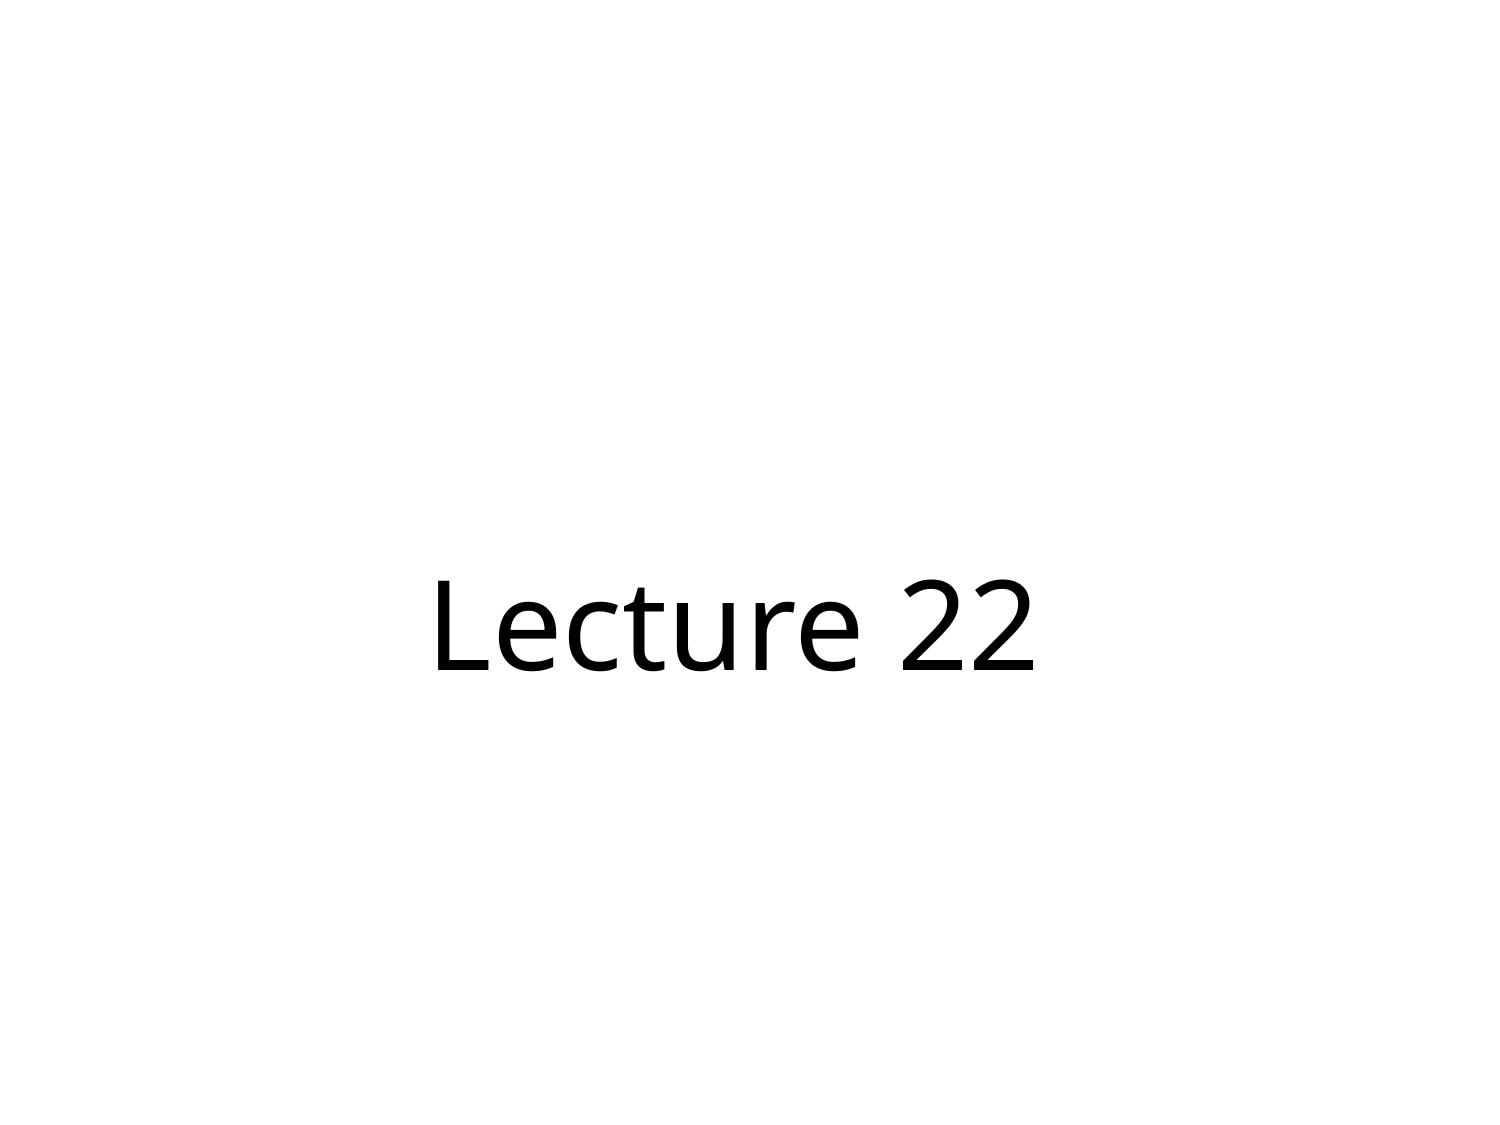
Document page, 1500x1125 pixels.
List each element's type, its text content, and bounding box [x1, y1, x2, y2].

title Lecture 22 [112, 414, 1388, 711]
